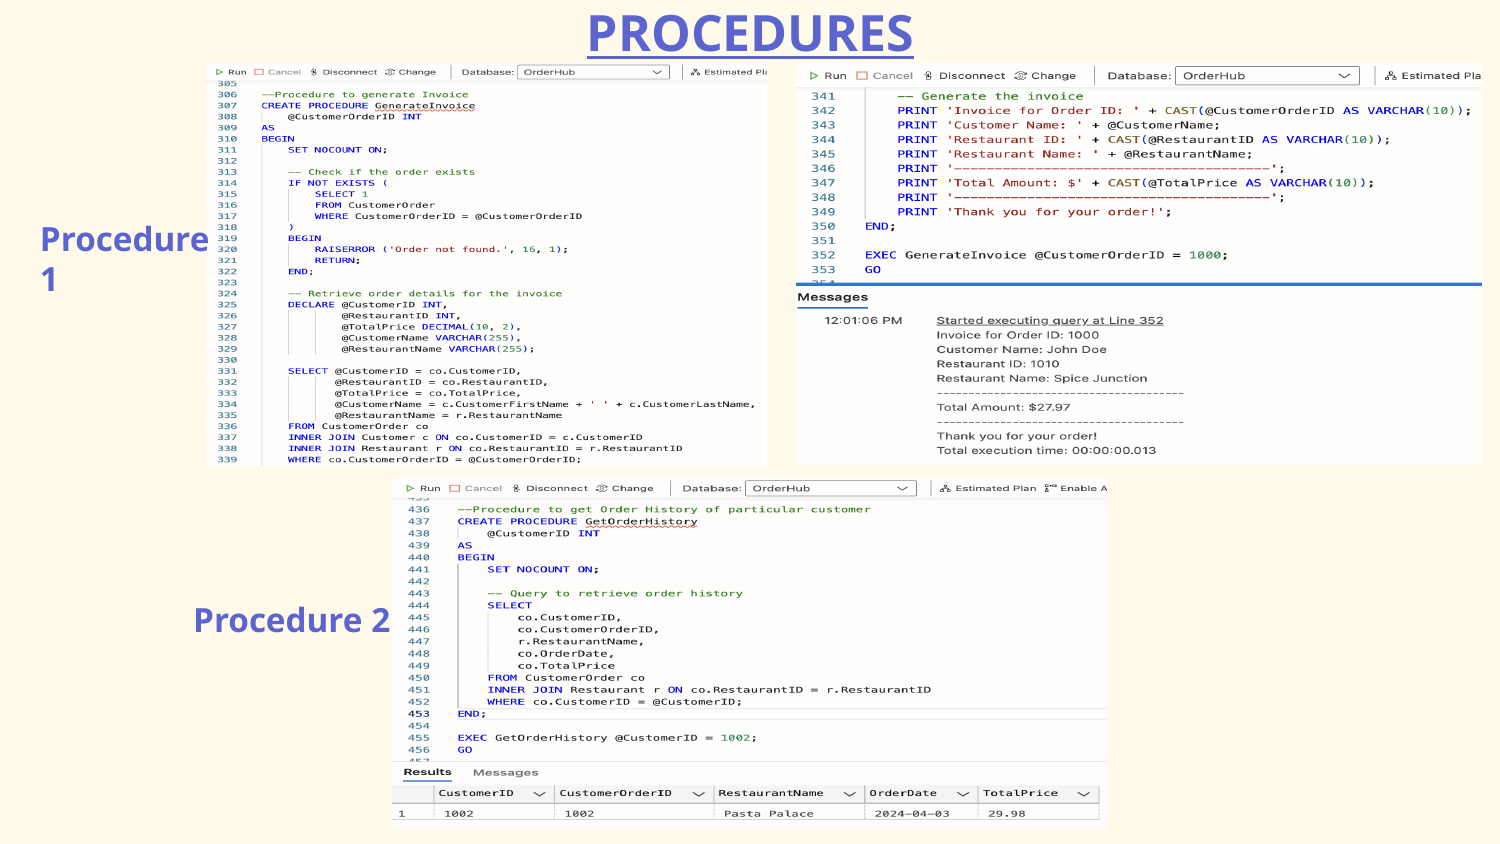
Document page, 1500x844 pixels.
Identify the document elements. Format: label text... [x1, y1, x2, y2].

picture [206, 62, 767, 466]
text_box Procedure 2 [178, 592, 387, 648]
text_box Procedure 1 [24, 210, 201, 306]
picture [796, 62, 1482, 465]
picture [392, 477, 1107, 830]
title PROCEDURES [412, 0, 1089, 77]
